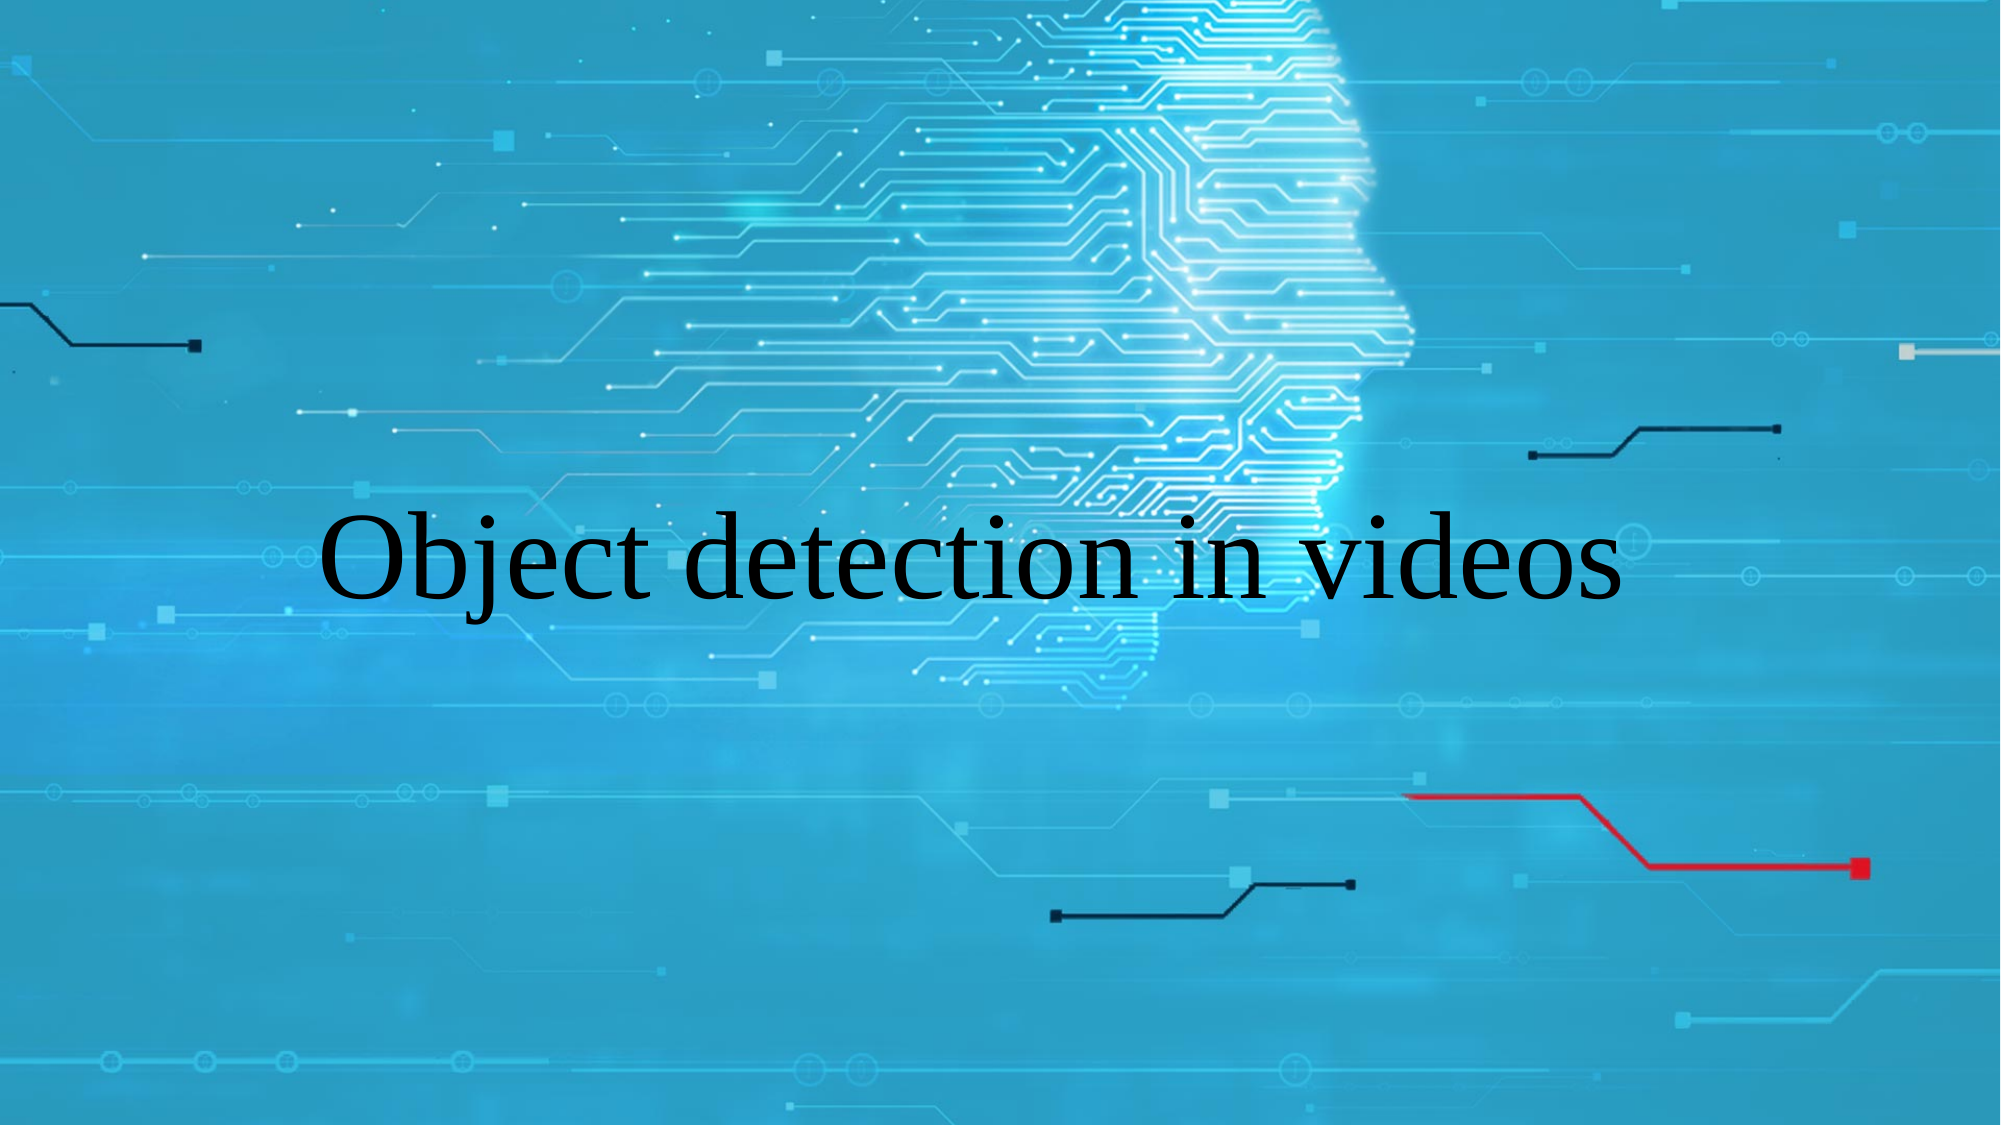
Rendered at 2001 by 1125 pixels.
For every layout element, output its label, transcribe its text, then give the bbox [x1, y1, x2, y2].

picture [0, 0, 2001, 1125]
title Object detection in videos [302, 448, 2000, 667]
